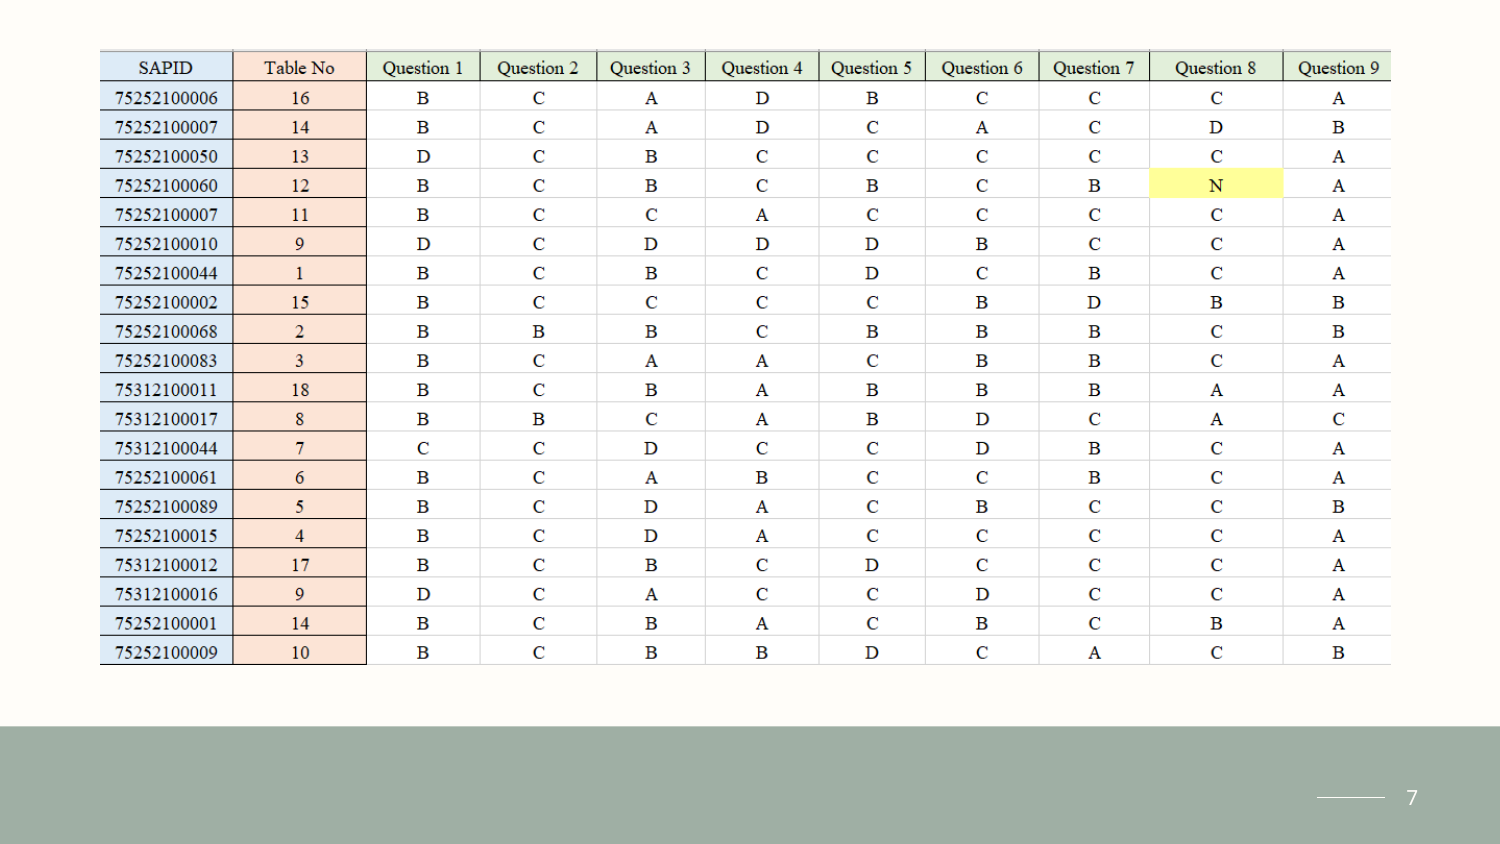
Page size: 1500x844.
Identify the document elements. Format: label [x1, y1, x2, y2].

picture [100, 49, 1391, 666]
